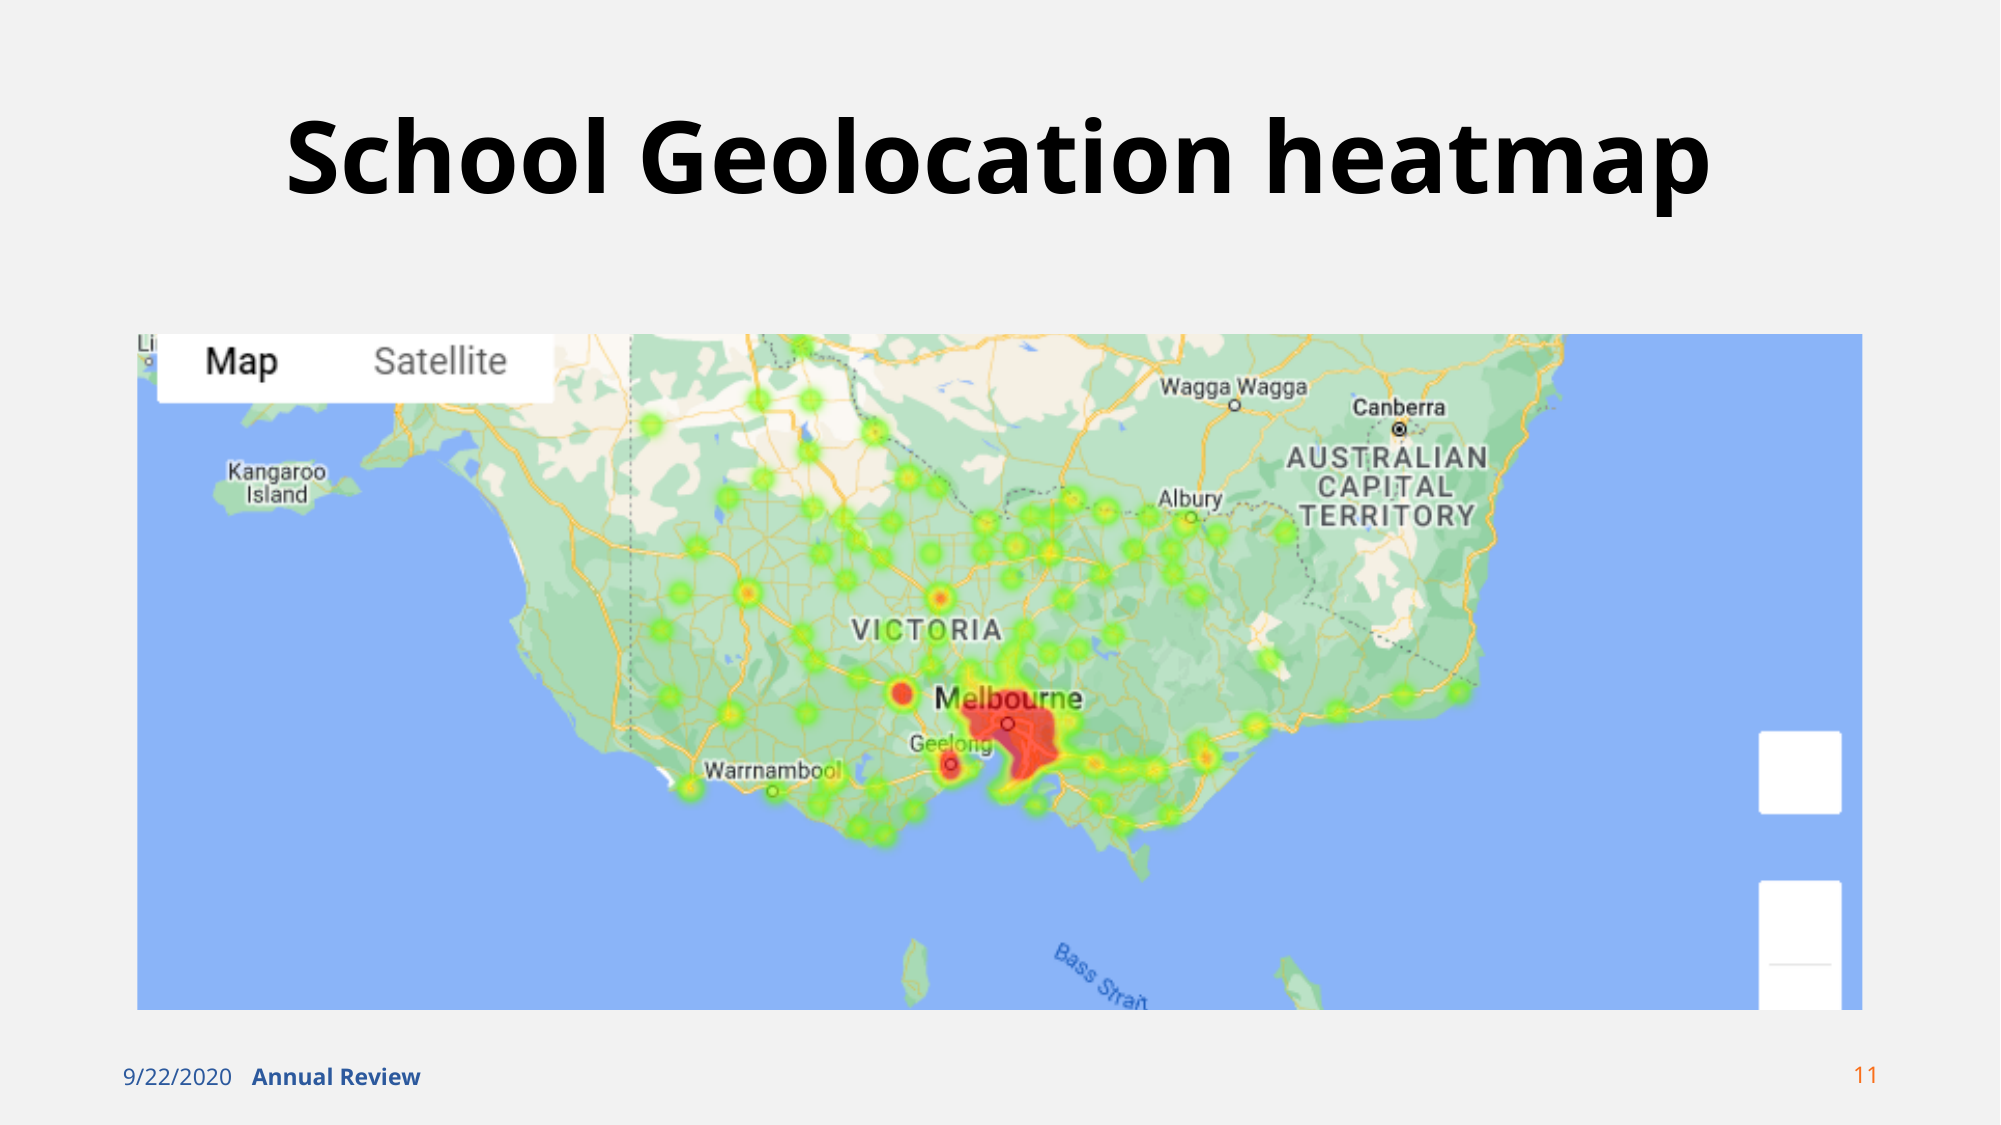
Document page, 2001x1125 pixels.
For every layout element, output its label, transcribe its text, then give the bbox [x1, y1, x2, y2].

title School Geolocation heatmap [137, 104, 1863, 219]
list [137, 334, 1863, 1010]
